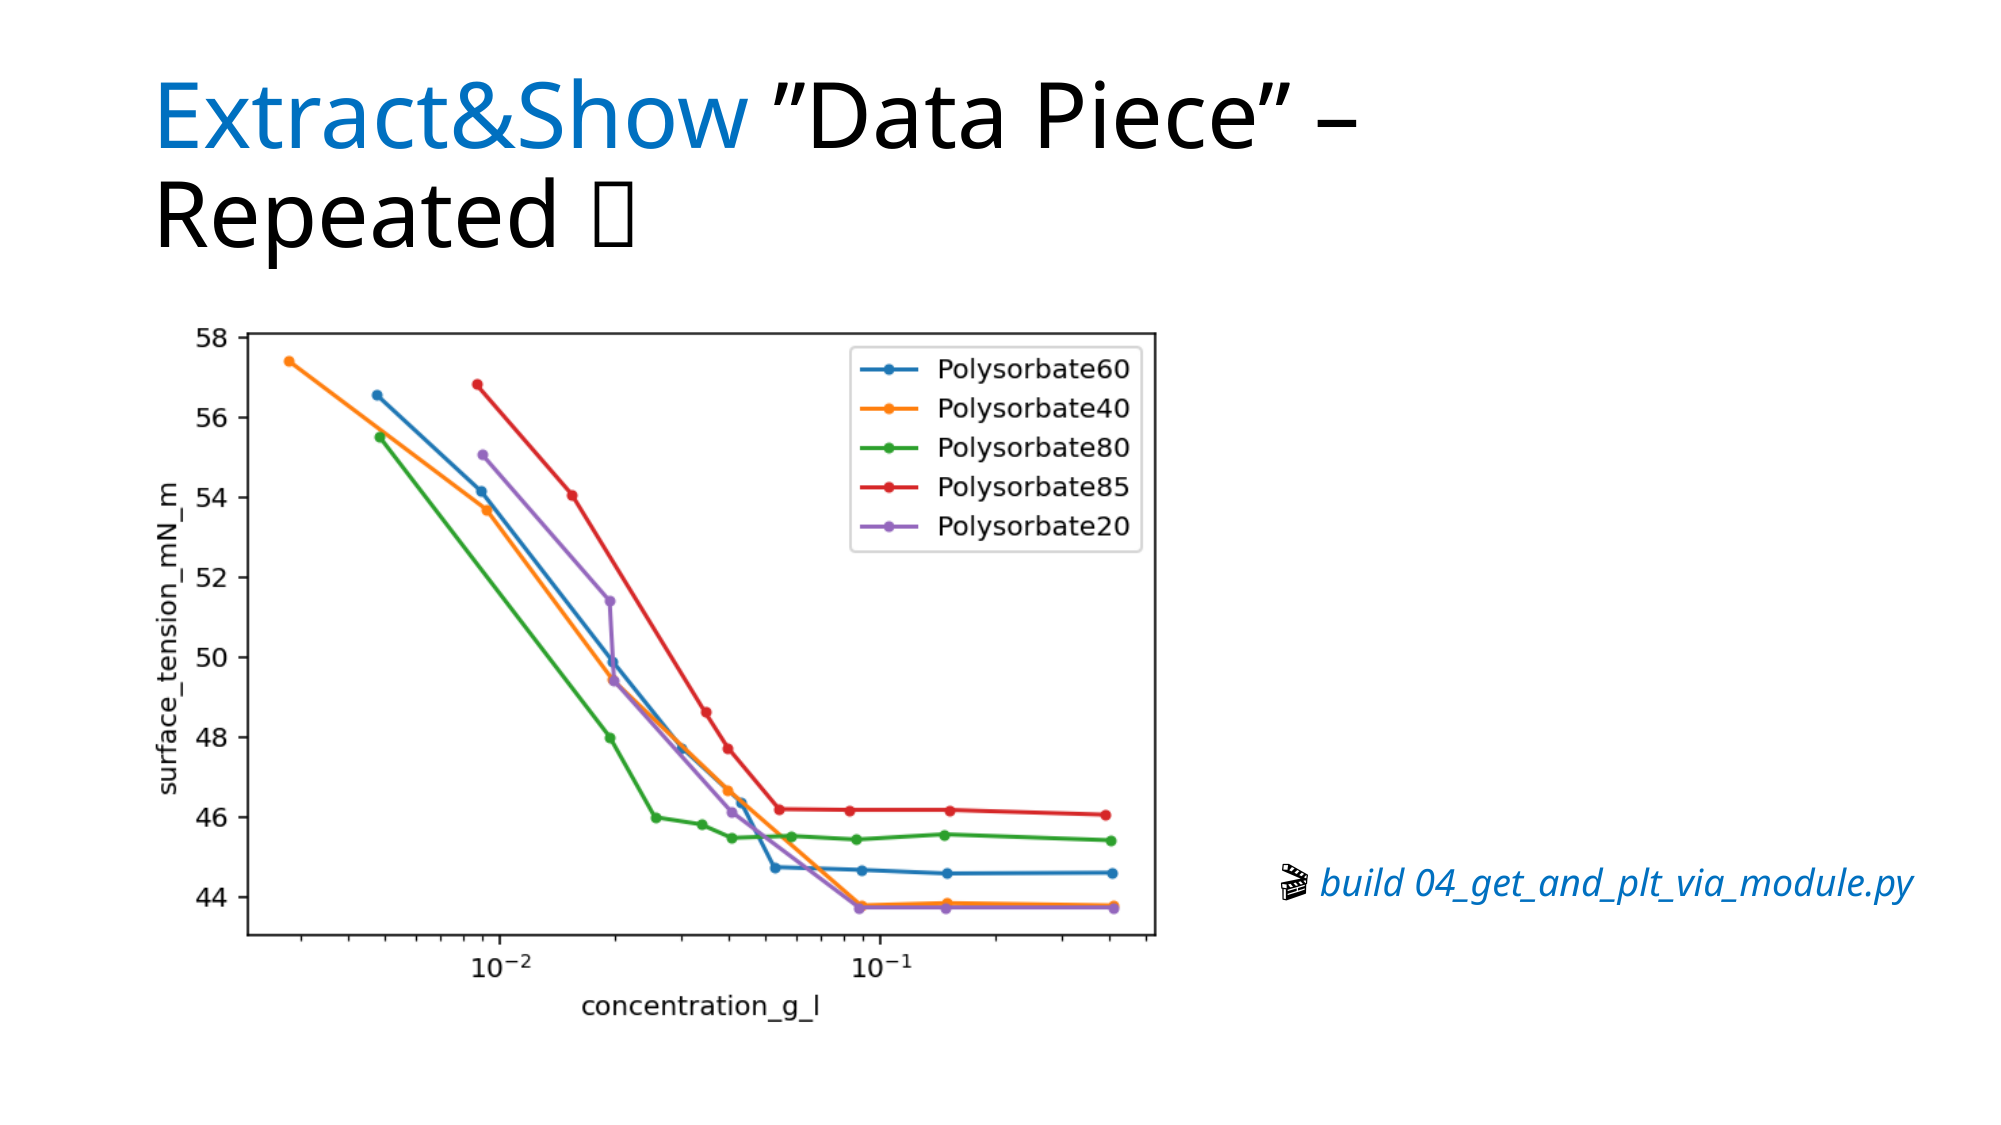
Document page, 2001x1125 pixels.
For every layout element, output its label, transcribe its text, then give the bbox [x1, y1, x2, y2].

title Extract&Show ”Data Piece” – Repeated 🔂 [137, 59, 1863, 278]
text_box 🎬 build 04_get_and_plt_via_module.py [1264, 851, 1929, 912]
picture [136, 308, 1173, 1042]
